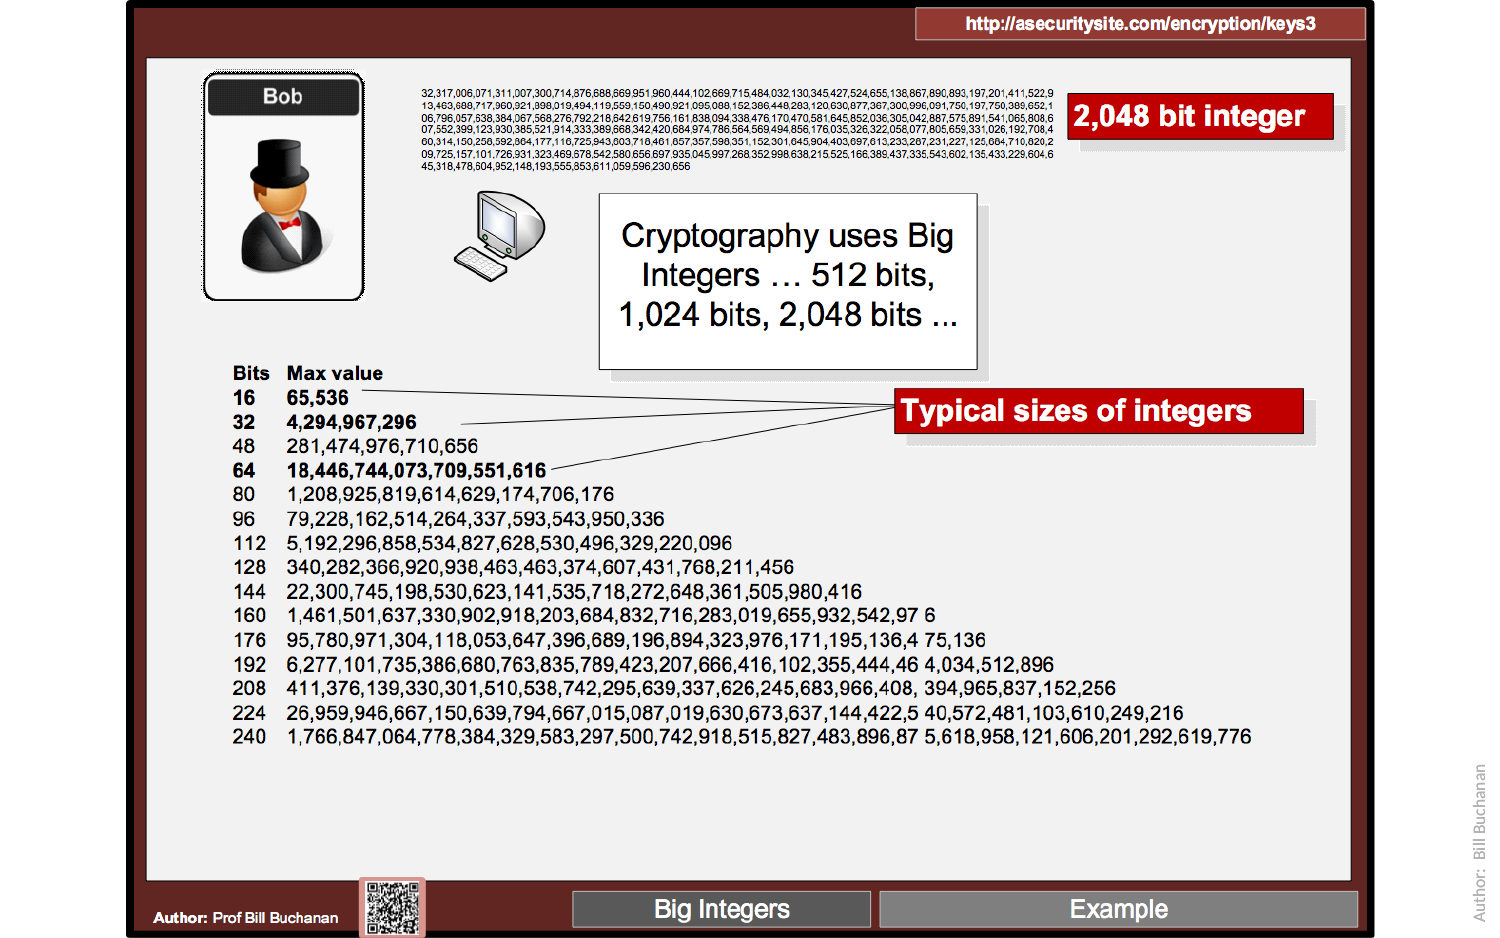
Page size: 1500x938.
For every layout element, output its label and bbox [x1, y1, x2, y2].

picture [124, 0, 1376, 938]
